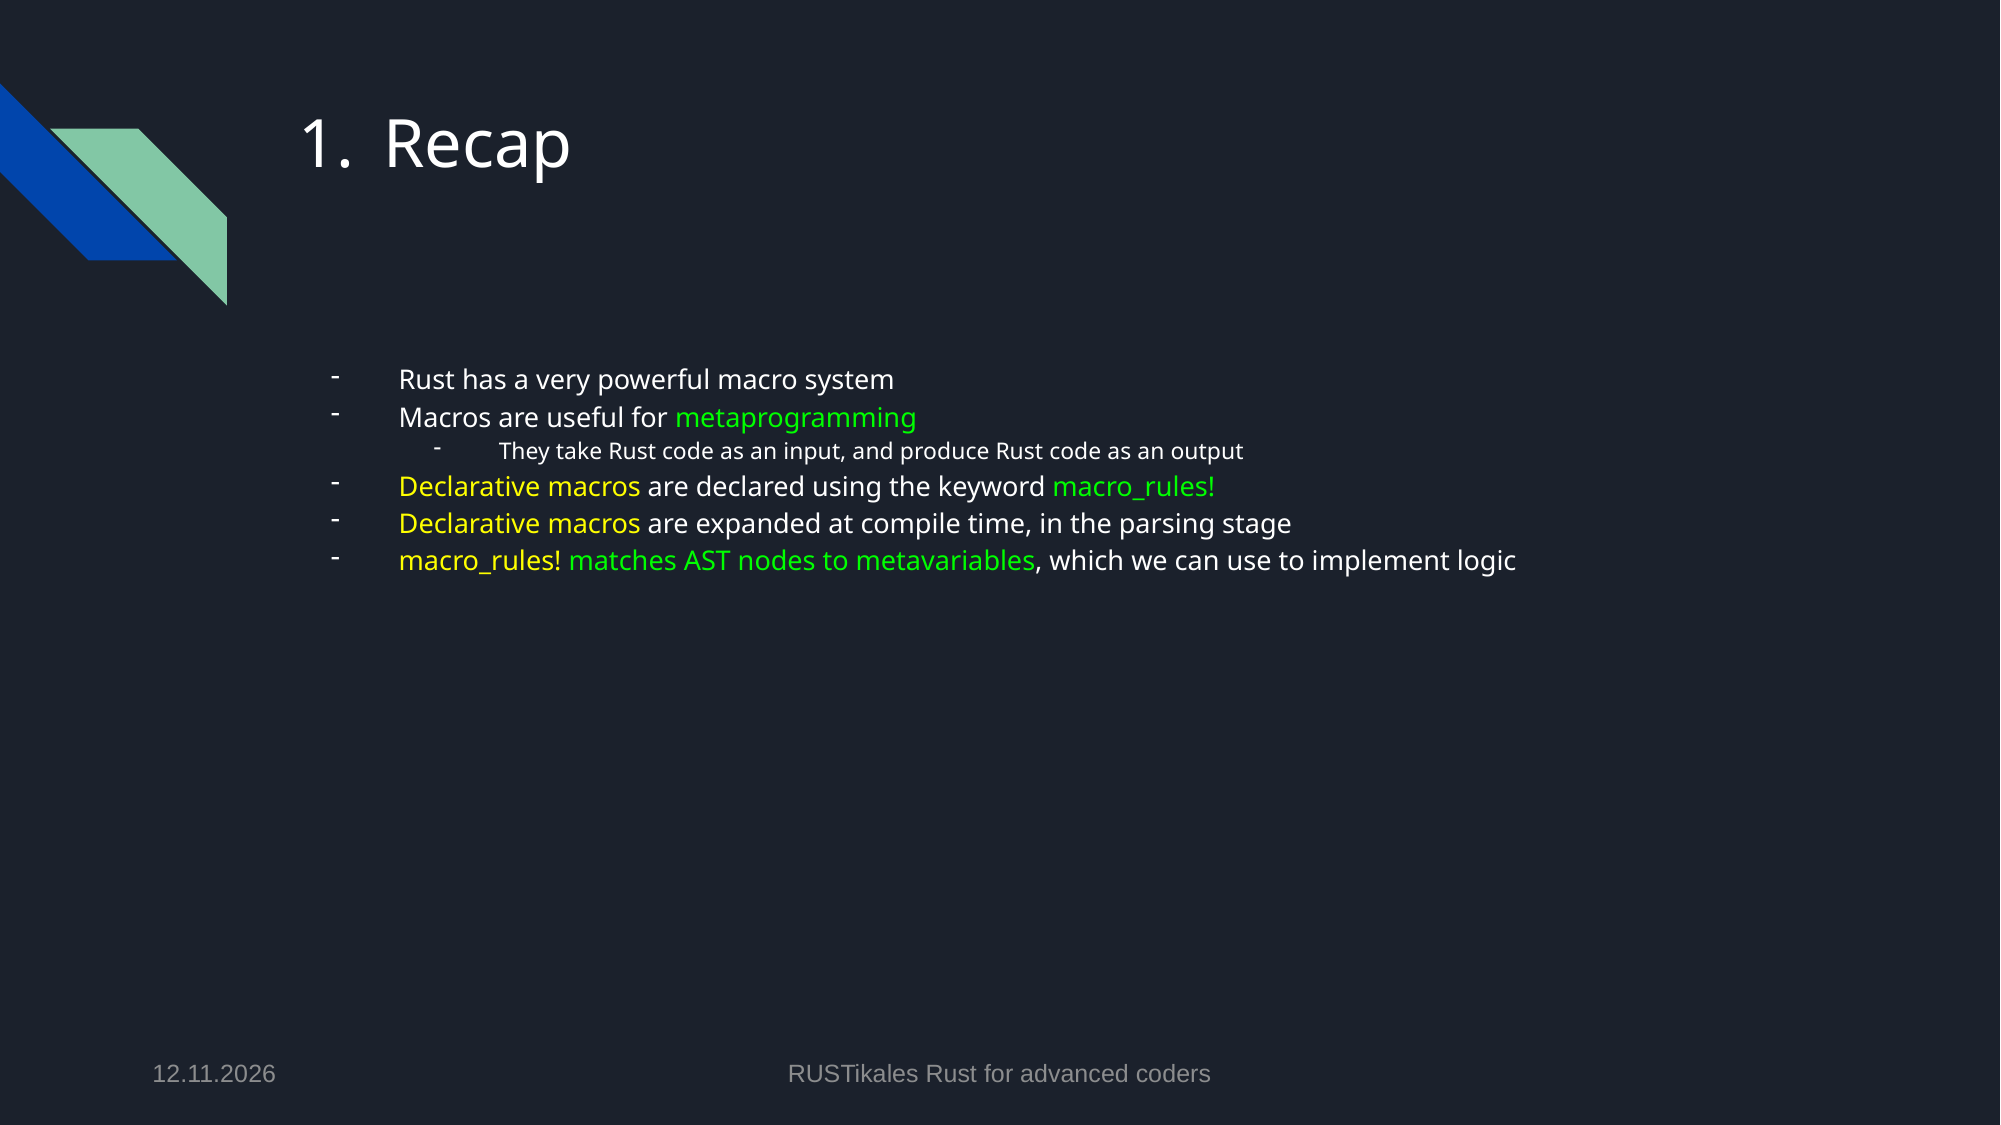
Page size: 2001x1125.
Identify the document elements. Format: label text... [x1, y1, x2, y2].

list Rust has a very powerful macro system Macros are useful for metaprogramming They take Rust code as an input, and produce Rust code as an output Declarative macros are declared using the keyword macro_rules! Declarative macros are expanded at compile time, in the parsing stage macro_rules! matches AST nodes to metavariables, which we can use to implement logic [283, 342, 1824, 980]
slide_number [137, 1042, 588, 1103]
footer RUSTikales Rust for advanced coders [662, 1042, 1338, 1103]
title Recap [283, 86, 1824, 287]
